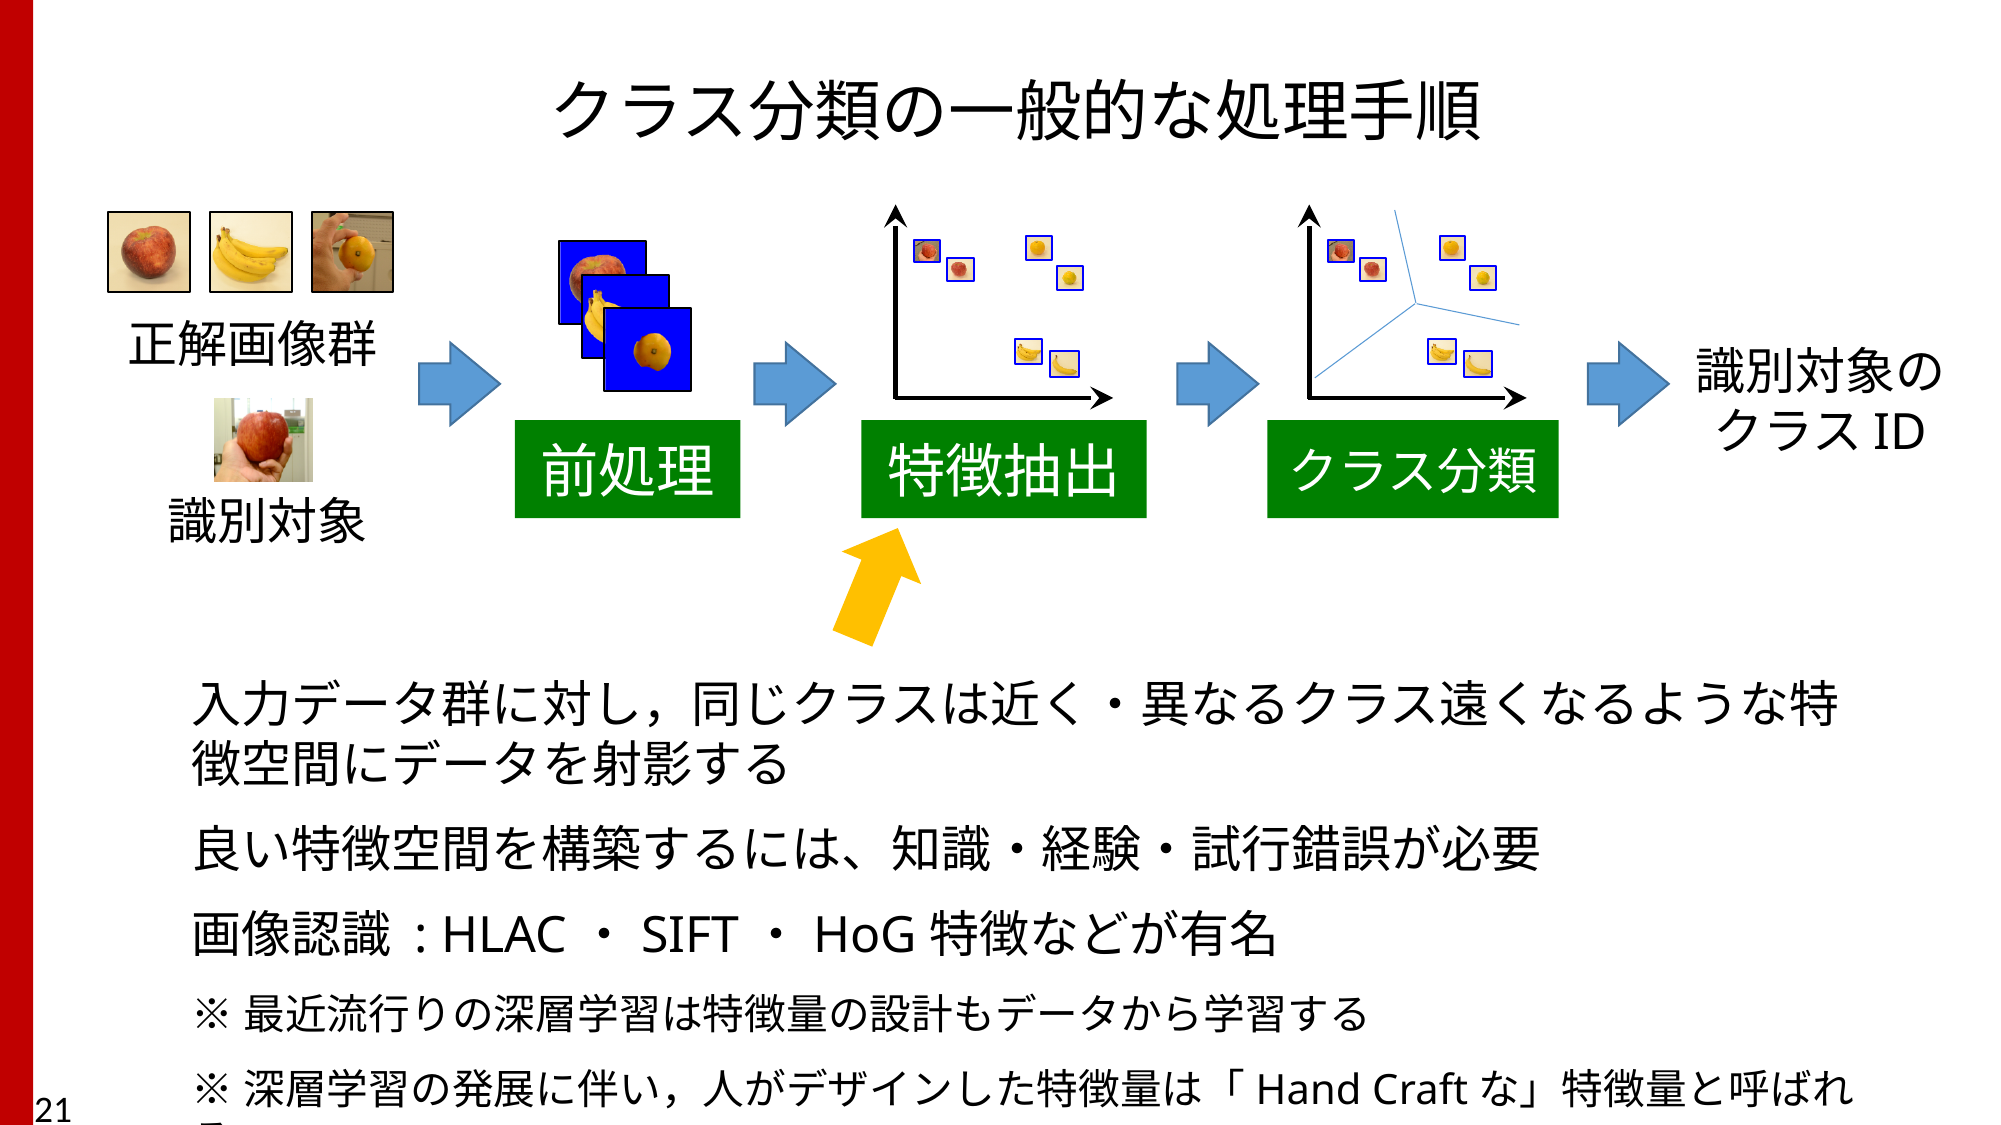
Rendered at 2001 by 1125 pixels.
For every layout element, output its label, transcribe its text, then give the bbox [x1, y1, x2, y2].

text_box クラス分類の一般的な処理手順 [440, 56, 1592, 161]
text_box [861, 204, 1147, 519]
slide_number 21 [19, 1077, 470, 1125]
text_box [109, 213, 395, 558]
text_box [1586, 340, 1671, 428]
text_box 入力データ群に対し，同じクラスは近く・異なるクラス遠くなるような特徴空間にデータを射影する 良い特徴空間を構築するには、知識・経験・試行錯誤が必要 画像認識 : HLAC・SIFT・HoG特徴などが有名 ※最近流行りの深層学習は特徴量の設計もデータから学習する ※深層学習の発展に伴い，人がデザインした特徴量は「Hand Craftな」特徴量と呼ばれる [177, 665, 1898, 1125]
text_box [1267, 204, 1559, 519]
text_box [514, 241, 741, 519]
text_box [831, 526, 924, 649]
text_box [1176, 340, 1260, 428]
text_box [418, 340, 502, 428]
text_box [753, 340, 838, 428]
text_box 識別対象の クラスID [1680, 332, 1961, 467]
